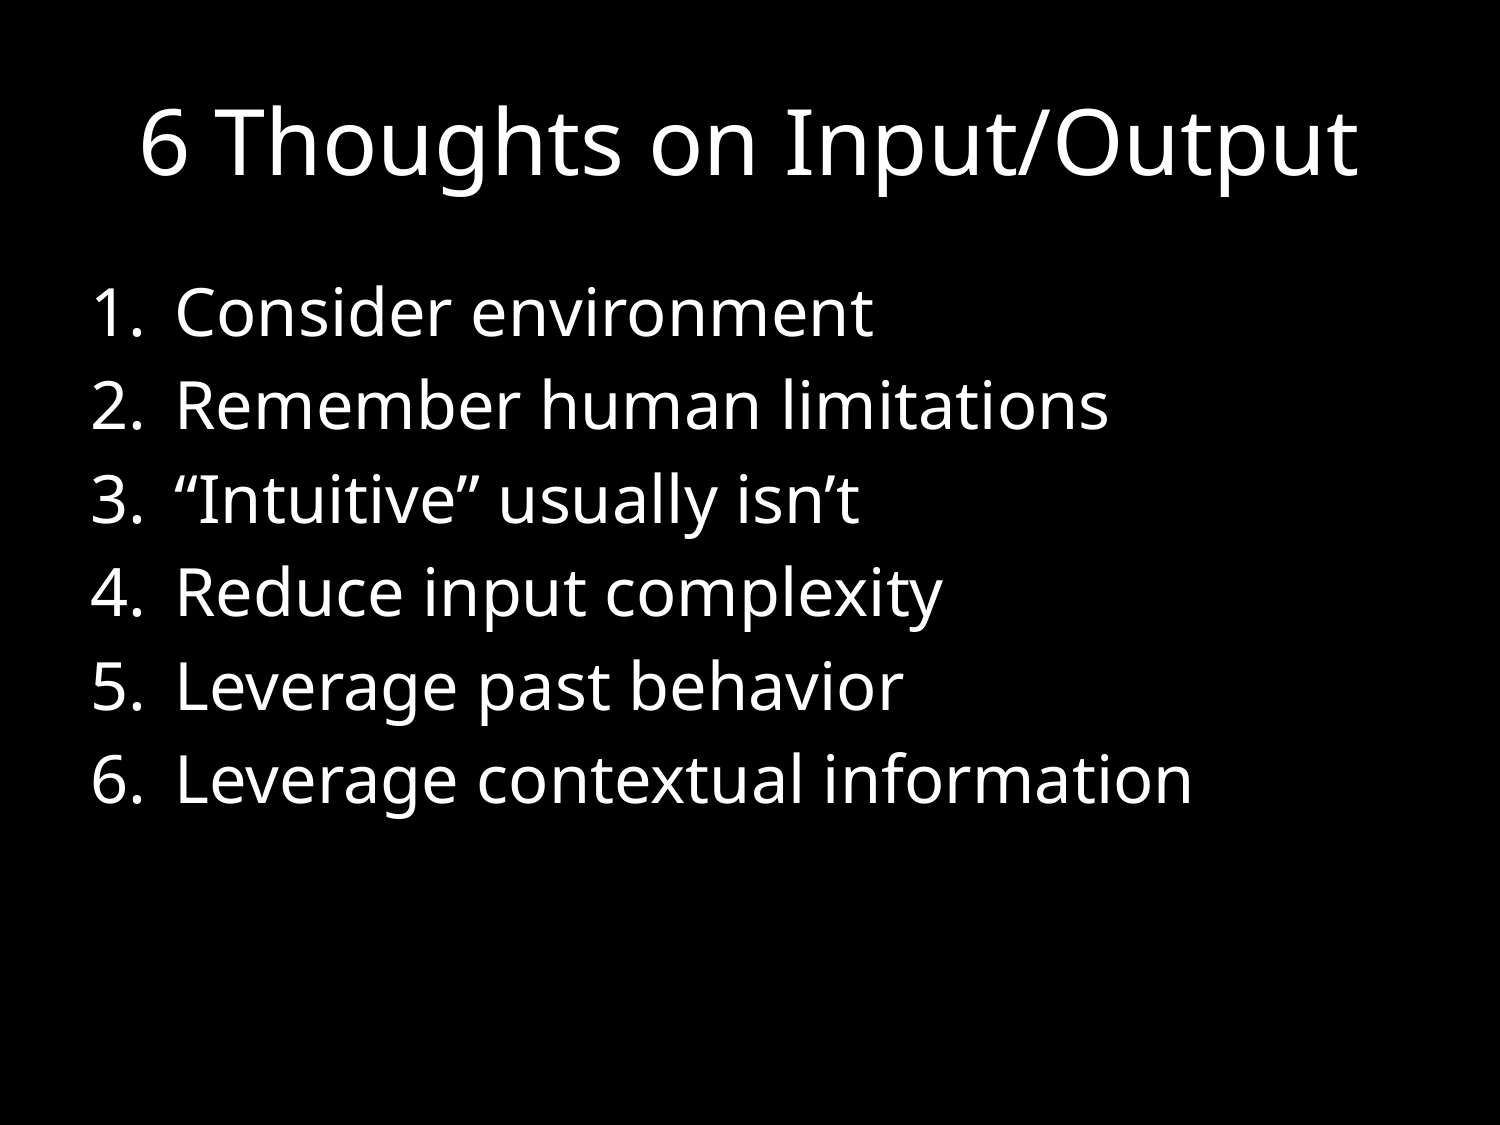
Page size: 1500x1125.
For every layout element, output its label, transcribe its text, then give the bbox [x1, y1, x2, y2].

list Consider environment Remember human limitations “Intuitive” usually isn’t Reduce input complexity Leverage past behavior Leverage contextual information [75, 262, 1425, 1005]
title 6 Thoughts on Input/Output [75, 45, 1425, 233]
